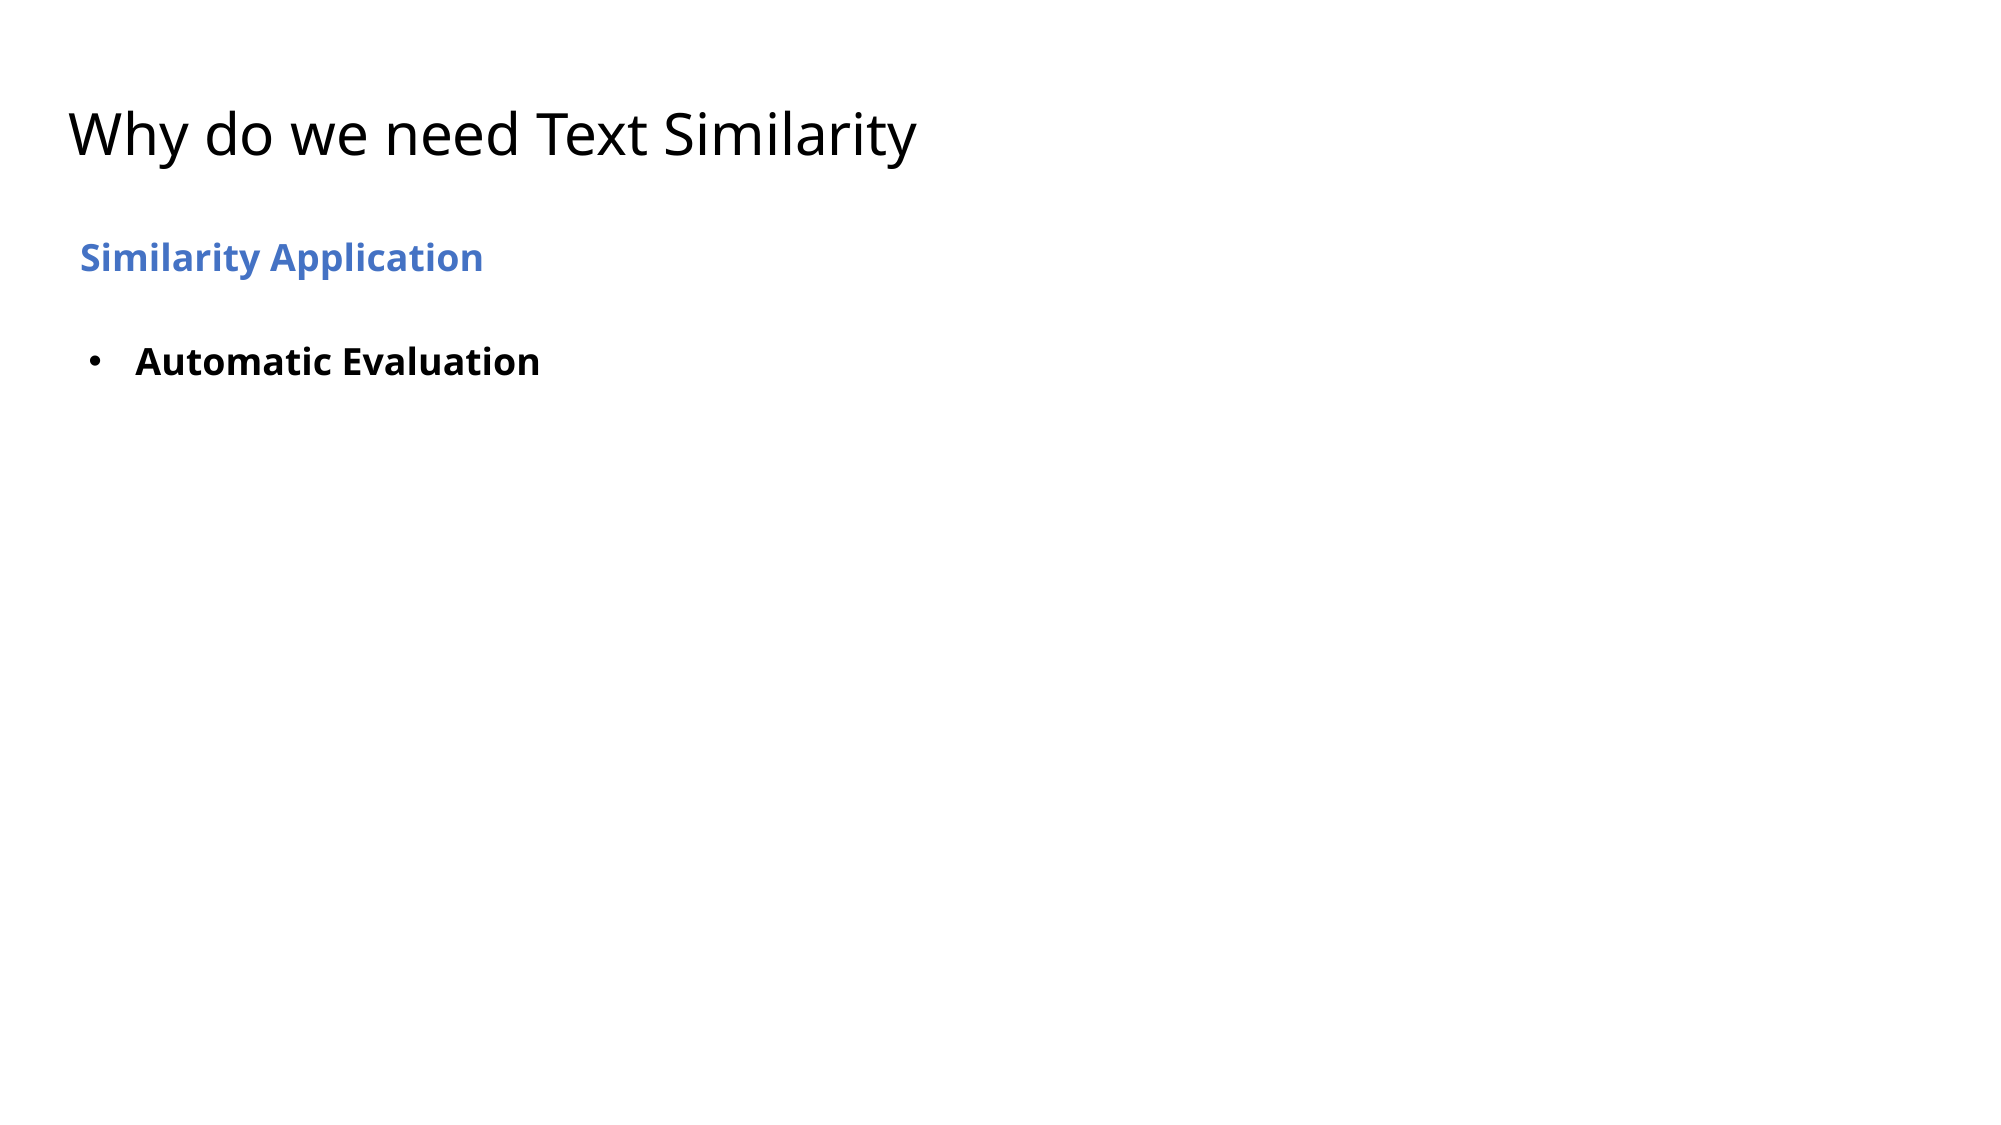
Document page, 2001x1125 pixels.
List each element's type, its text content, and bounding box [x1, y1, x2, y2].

text_box Similarity Application [65, 226, 500, 287]
text_box Automatic Evaluation [73, 307, 557, 391]
text_box Why do we need Text Similarity [54, 89, 933, 175]
